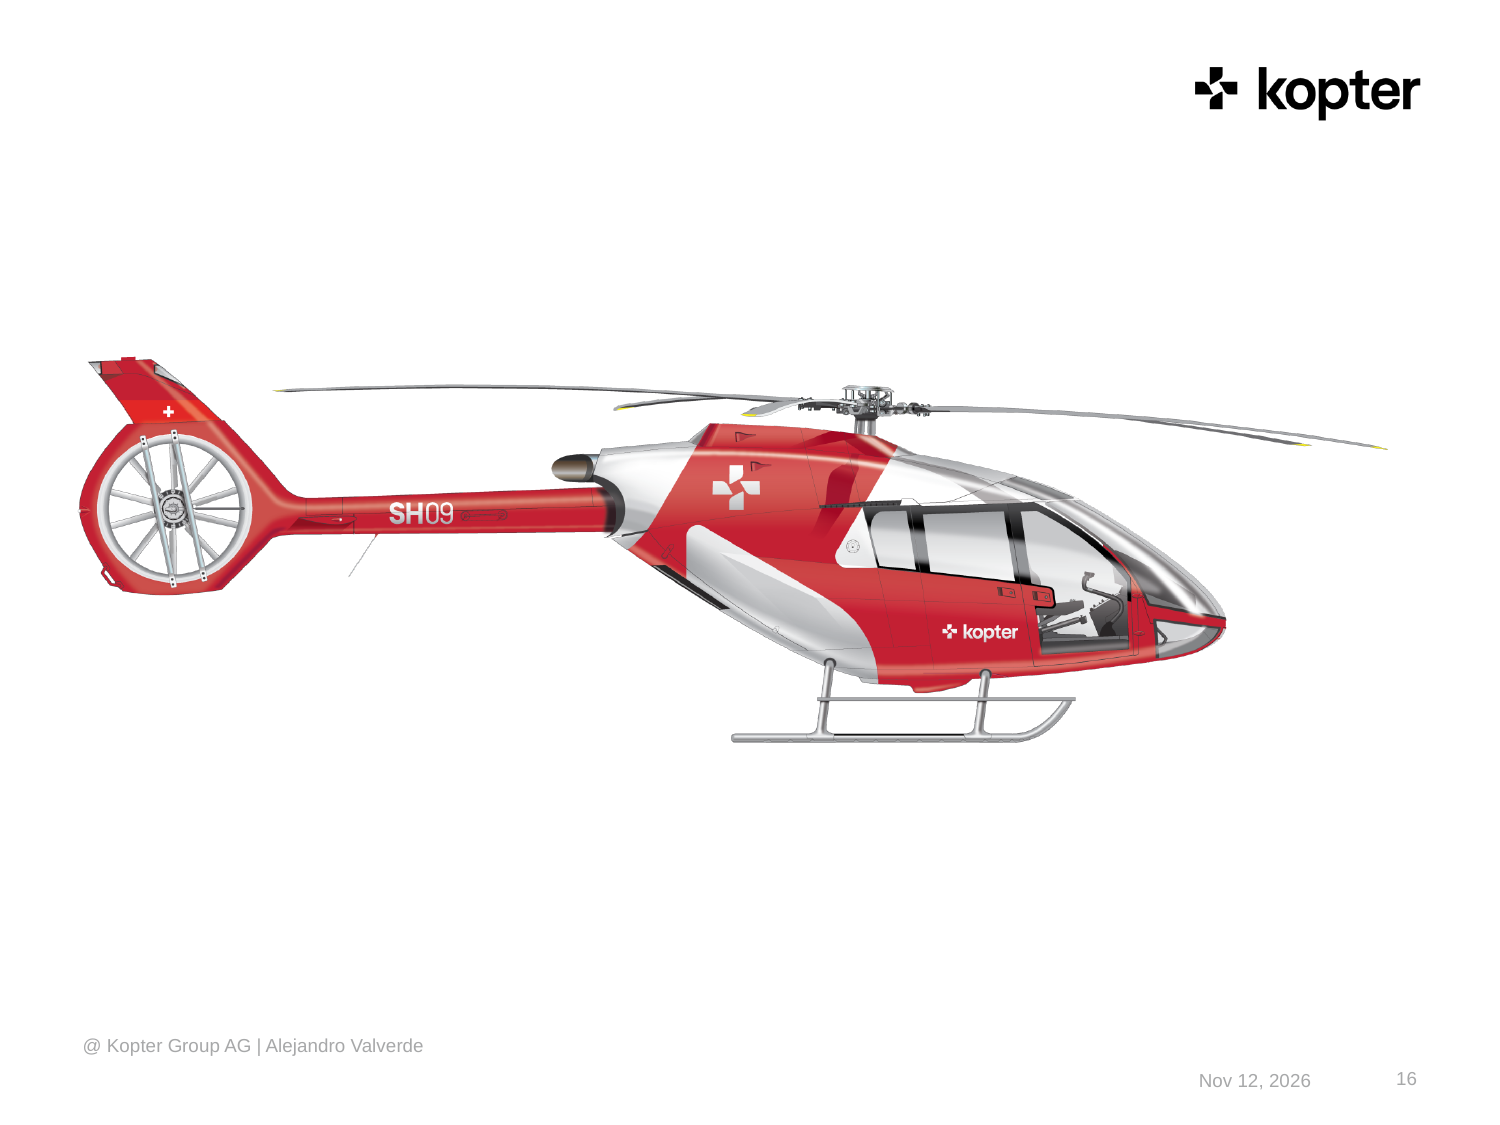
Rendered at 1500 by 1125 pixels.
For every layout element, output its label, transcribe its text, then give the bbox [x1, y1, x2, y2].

slide_number 16 [1328, 1067, 1418, 1097]
list @ Kopter Group AG | Alejandro Valverde [82, 1033, 703, 1063]
picture [77, 356, 1388, 743]
picture [1194, 66, 1421, 121]
slide_number 28-Feb-18 [1181, 1069, 1329, 1099]
